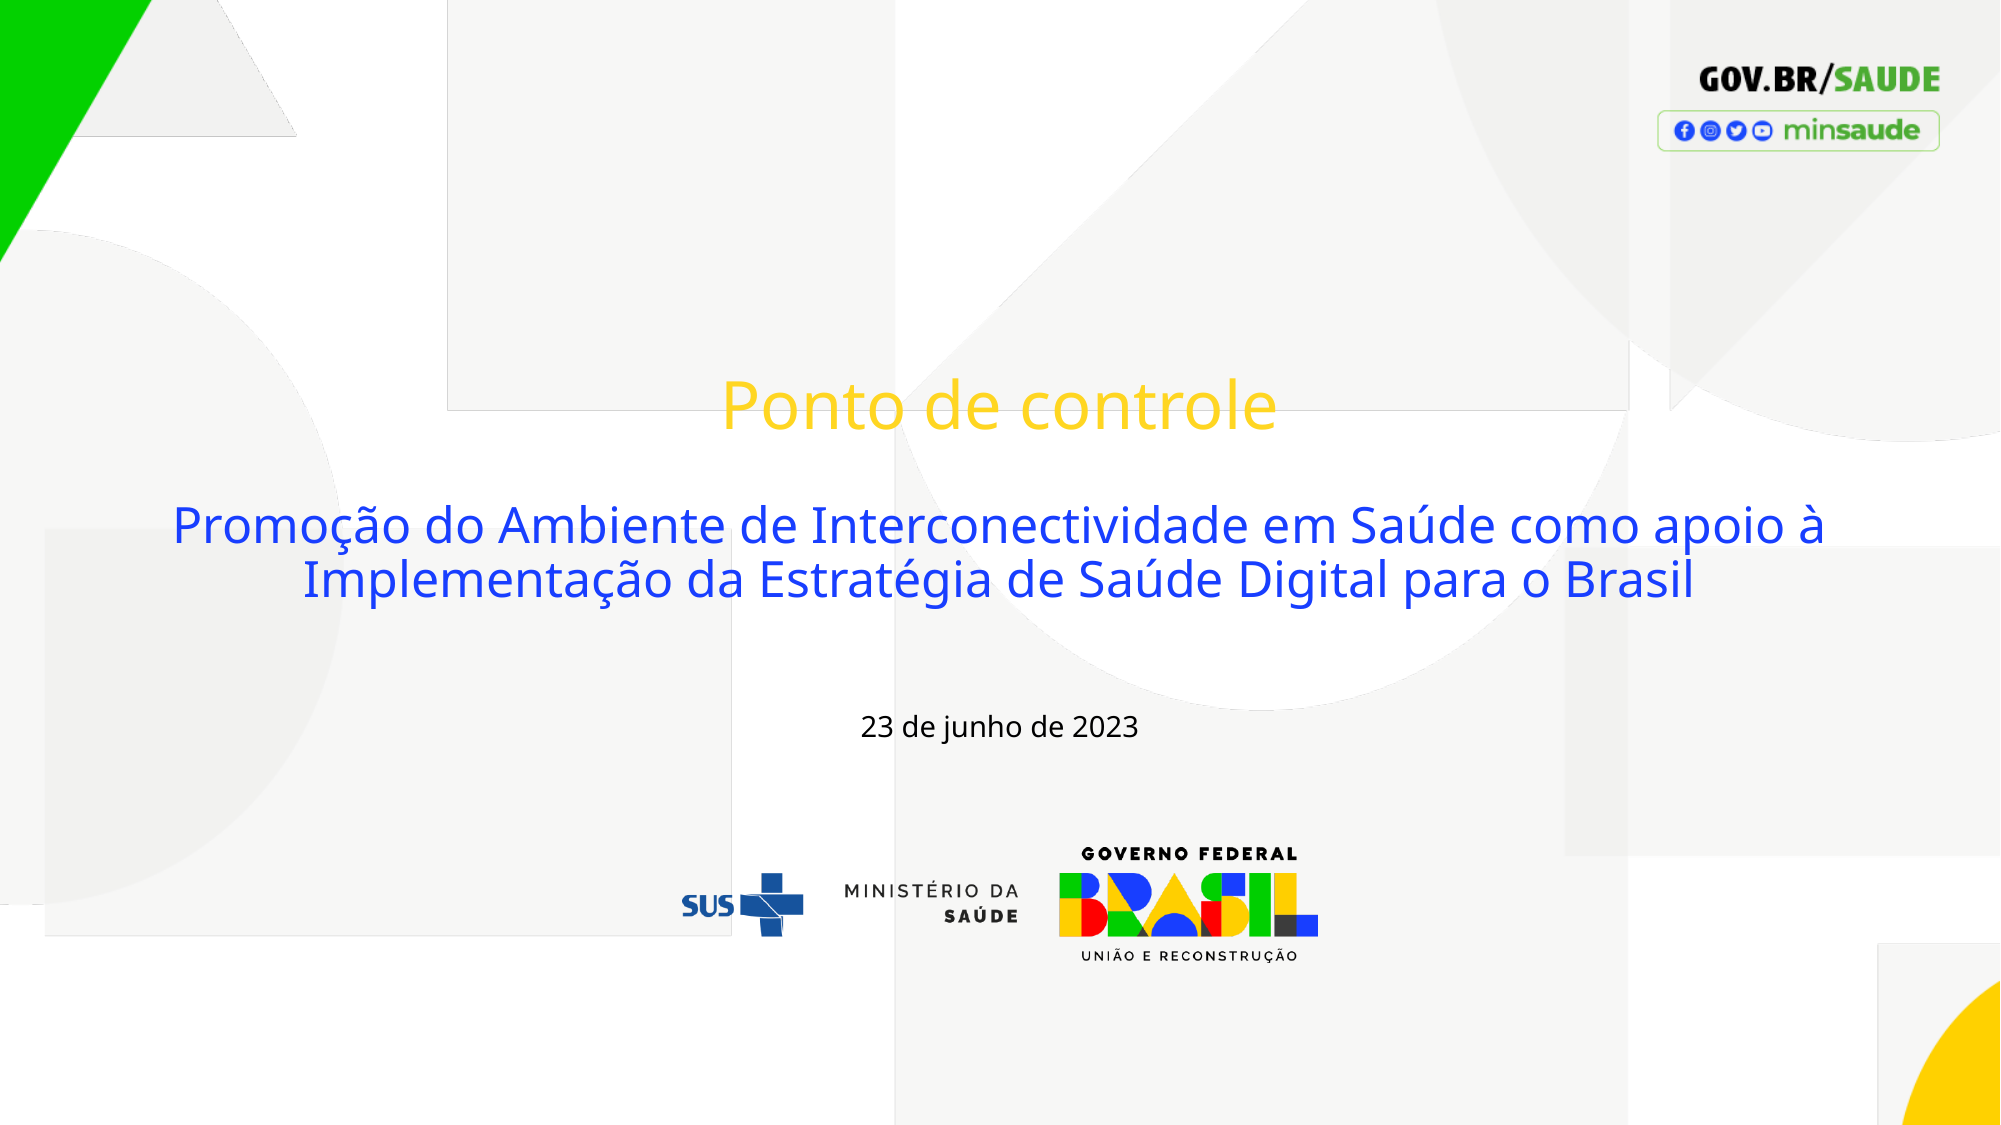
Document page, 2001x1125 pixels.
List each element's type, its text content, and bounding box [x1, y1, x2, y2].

picture [0, 0, 2001, 1125]
text_box Ponto de controle [84, 364, 1916, 436]
text_box 23 de junho de 2023 [721, 701, 1279, 751]
title Promoção do Ambiente de Interconectividade em Saúde como apoio à Implementação da Estratégia de Saúde Digital para o Brasil [84, 493, 1916, 632]
